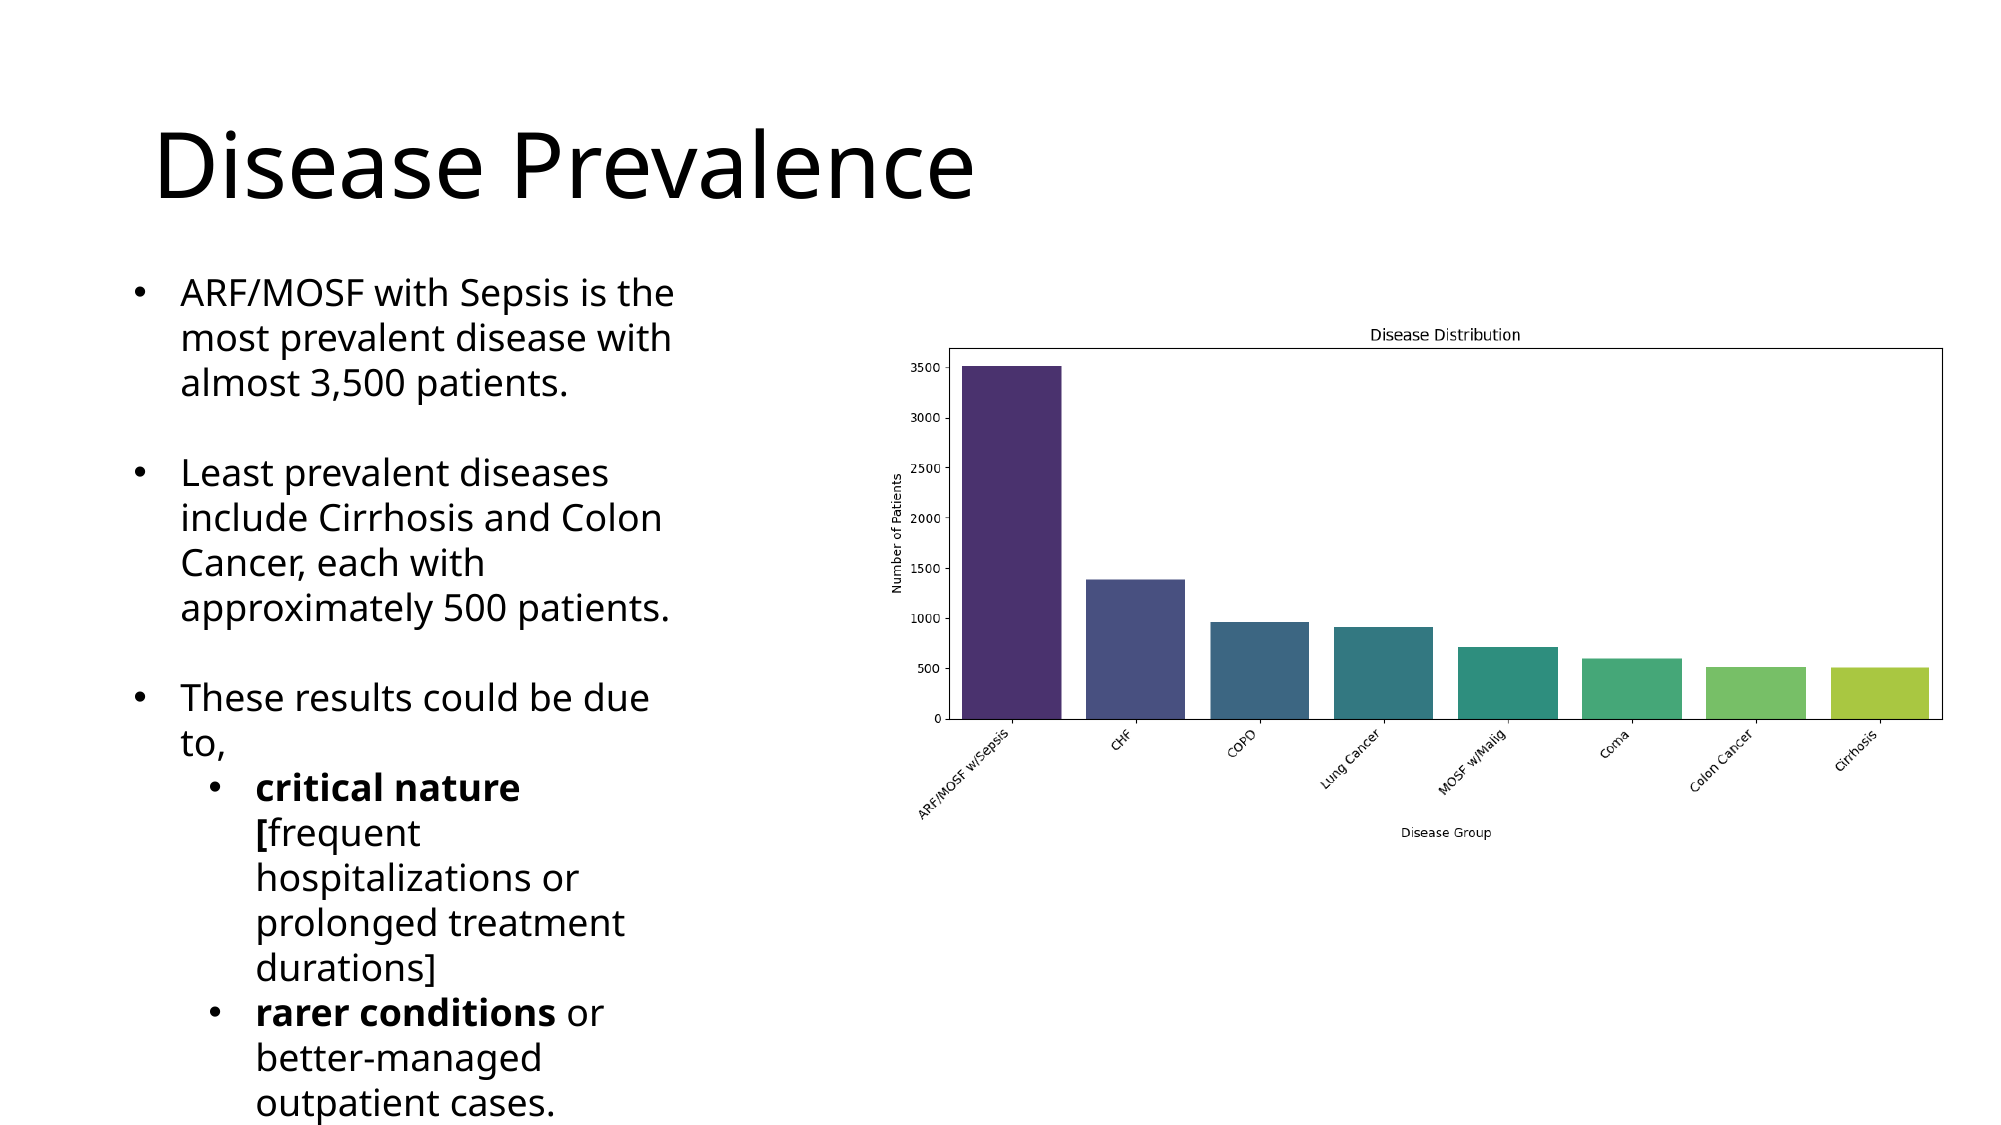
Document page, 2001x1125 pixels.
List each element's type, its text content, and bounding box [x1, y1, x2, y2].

title Disease Prevalence [137, 59, 1863, 278]
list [878, 314, 1955, 854]
text_box ARF/MOSF with Sepsis is the most prevalent disease with almost 3,500 patients. Least prevalent diseases include Cirrhosis and Colon Cancer, each with approximately 500 patients. These results could be due to, critical nature [frequent hospitalizations or prolonged treatment durations] rarer conditions or better-managed outpatient cases. [118, 261, 712, 1125]
